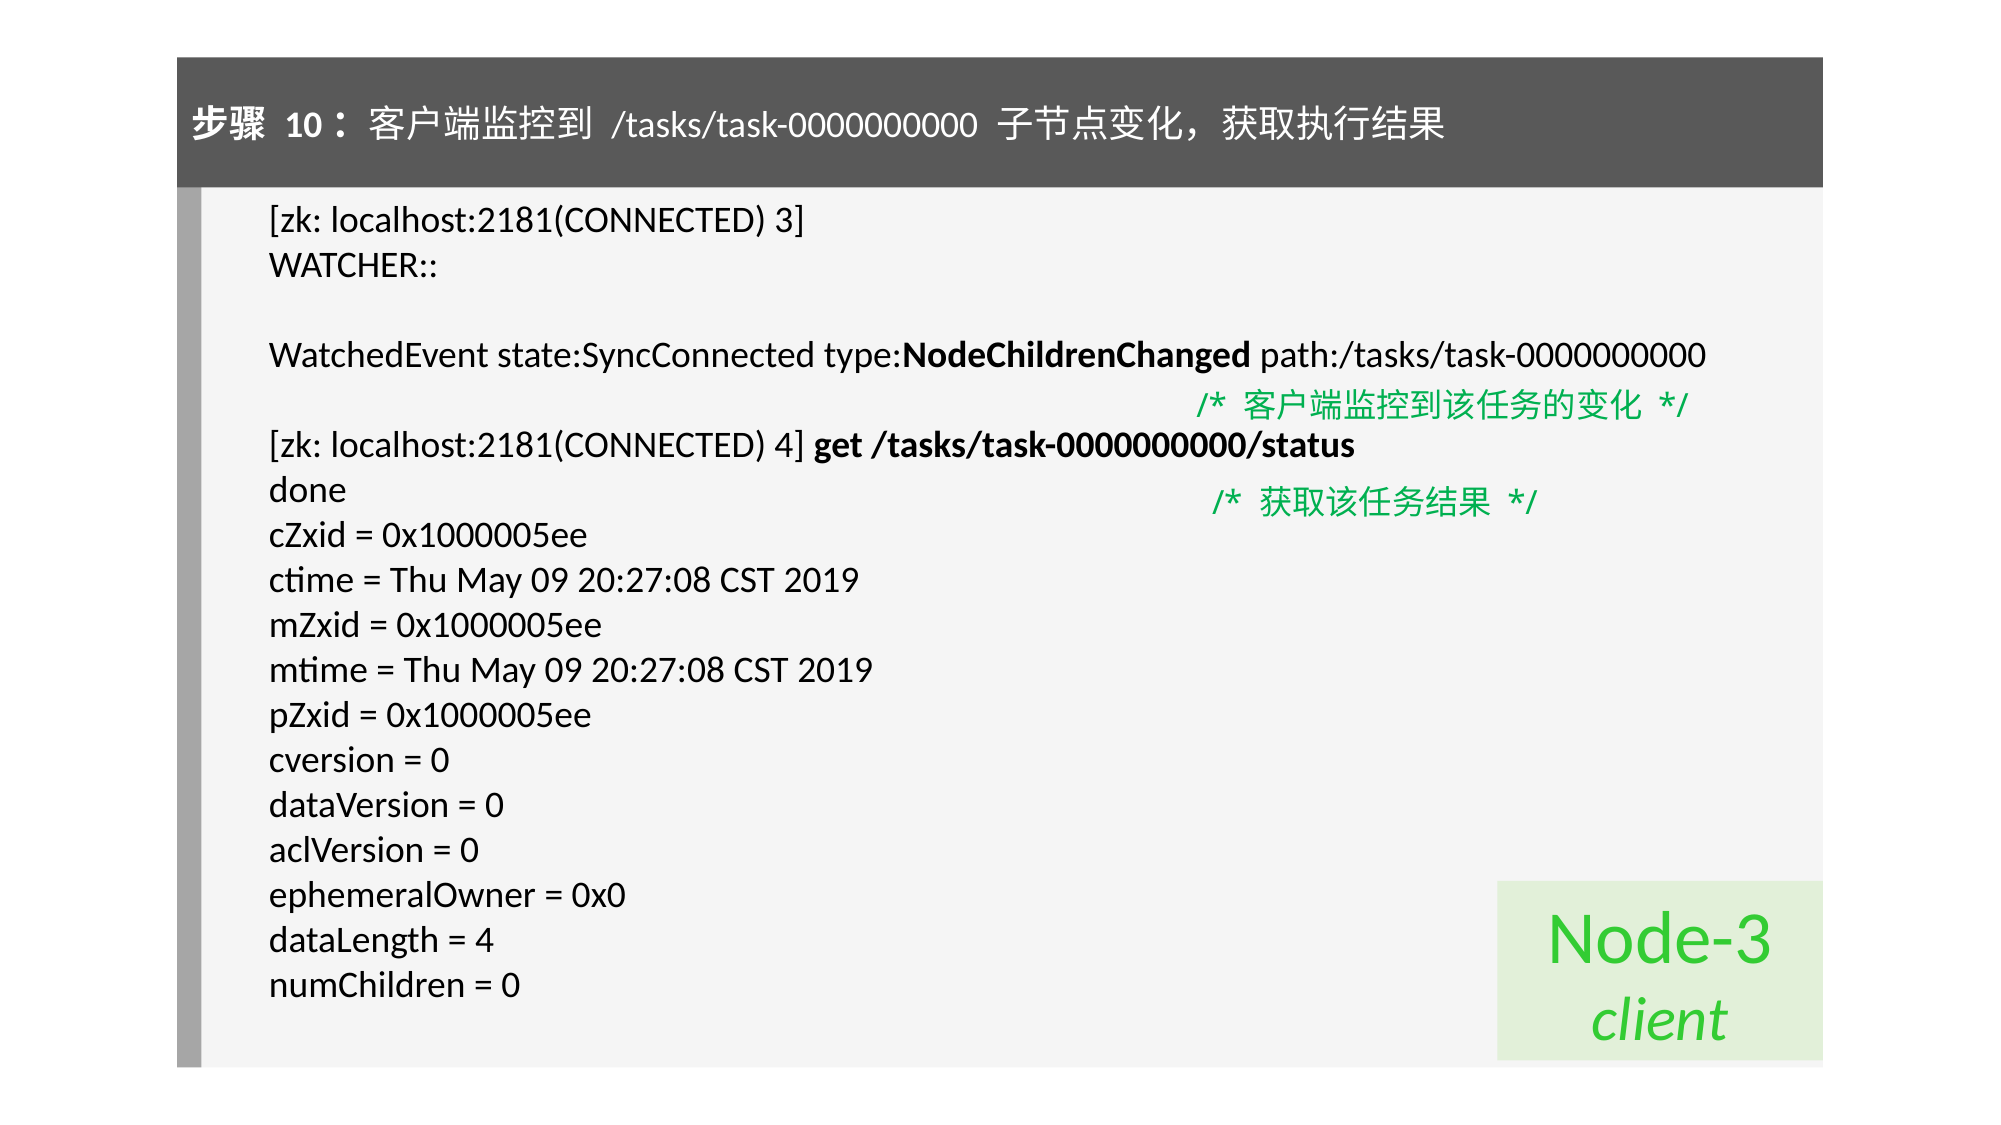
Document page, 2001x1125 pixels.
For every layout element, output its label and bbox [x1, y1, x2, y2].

text_box [177, 57, 1823, 1068]
